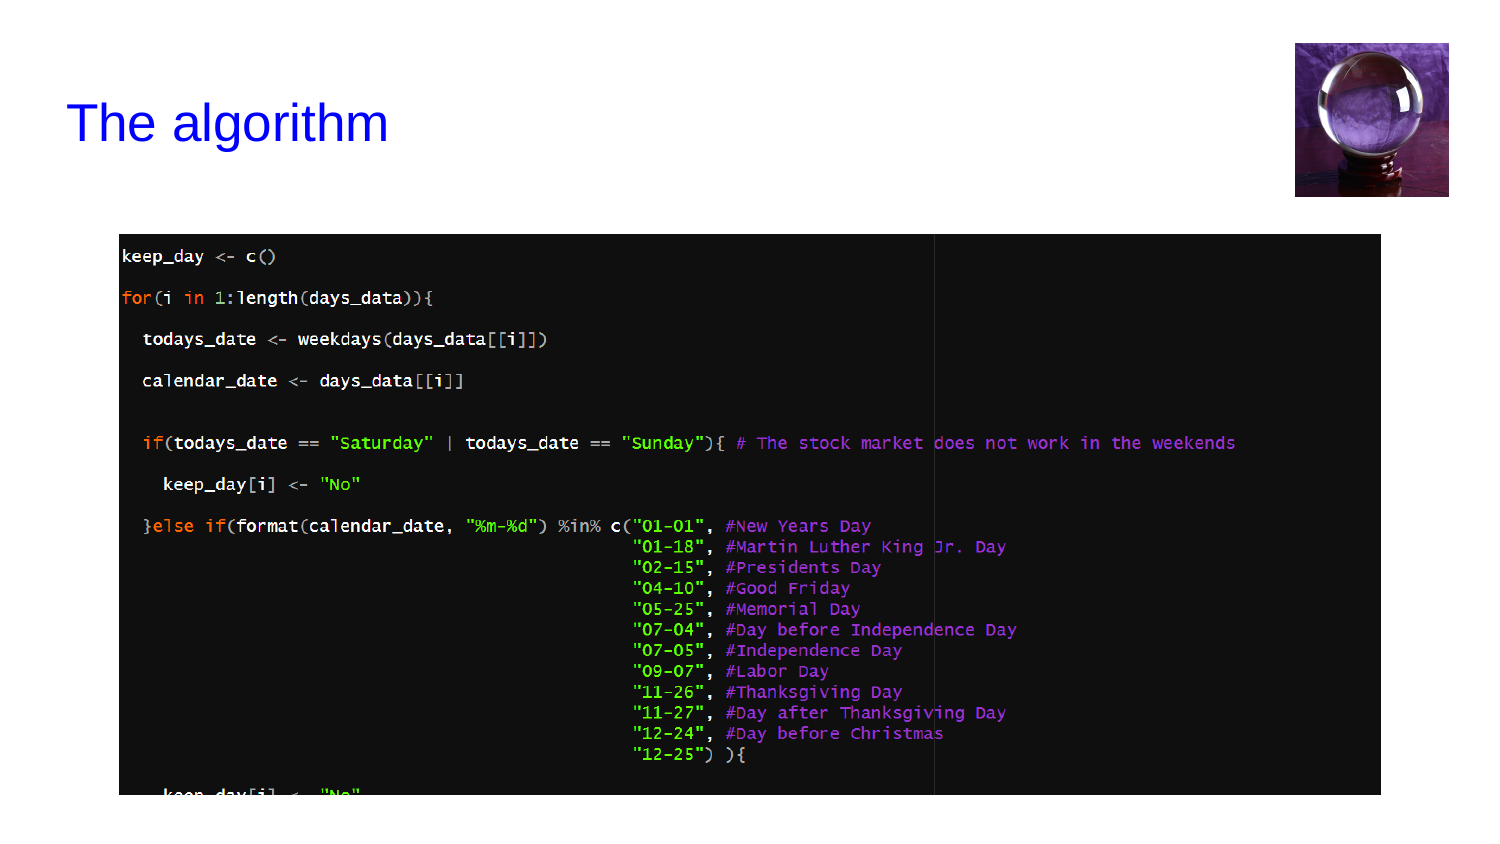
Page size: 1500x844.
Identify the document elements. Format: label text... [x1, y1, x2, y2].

picture [1295, 43, 1450, 197]
picture [119, 234, 1381, 796]
title The algorithm [51, 72, 1290, 167]
